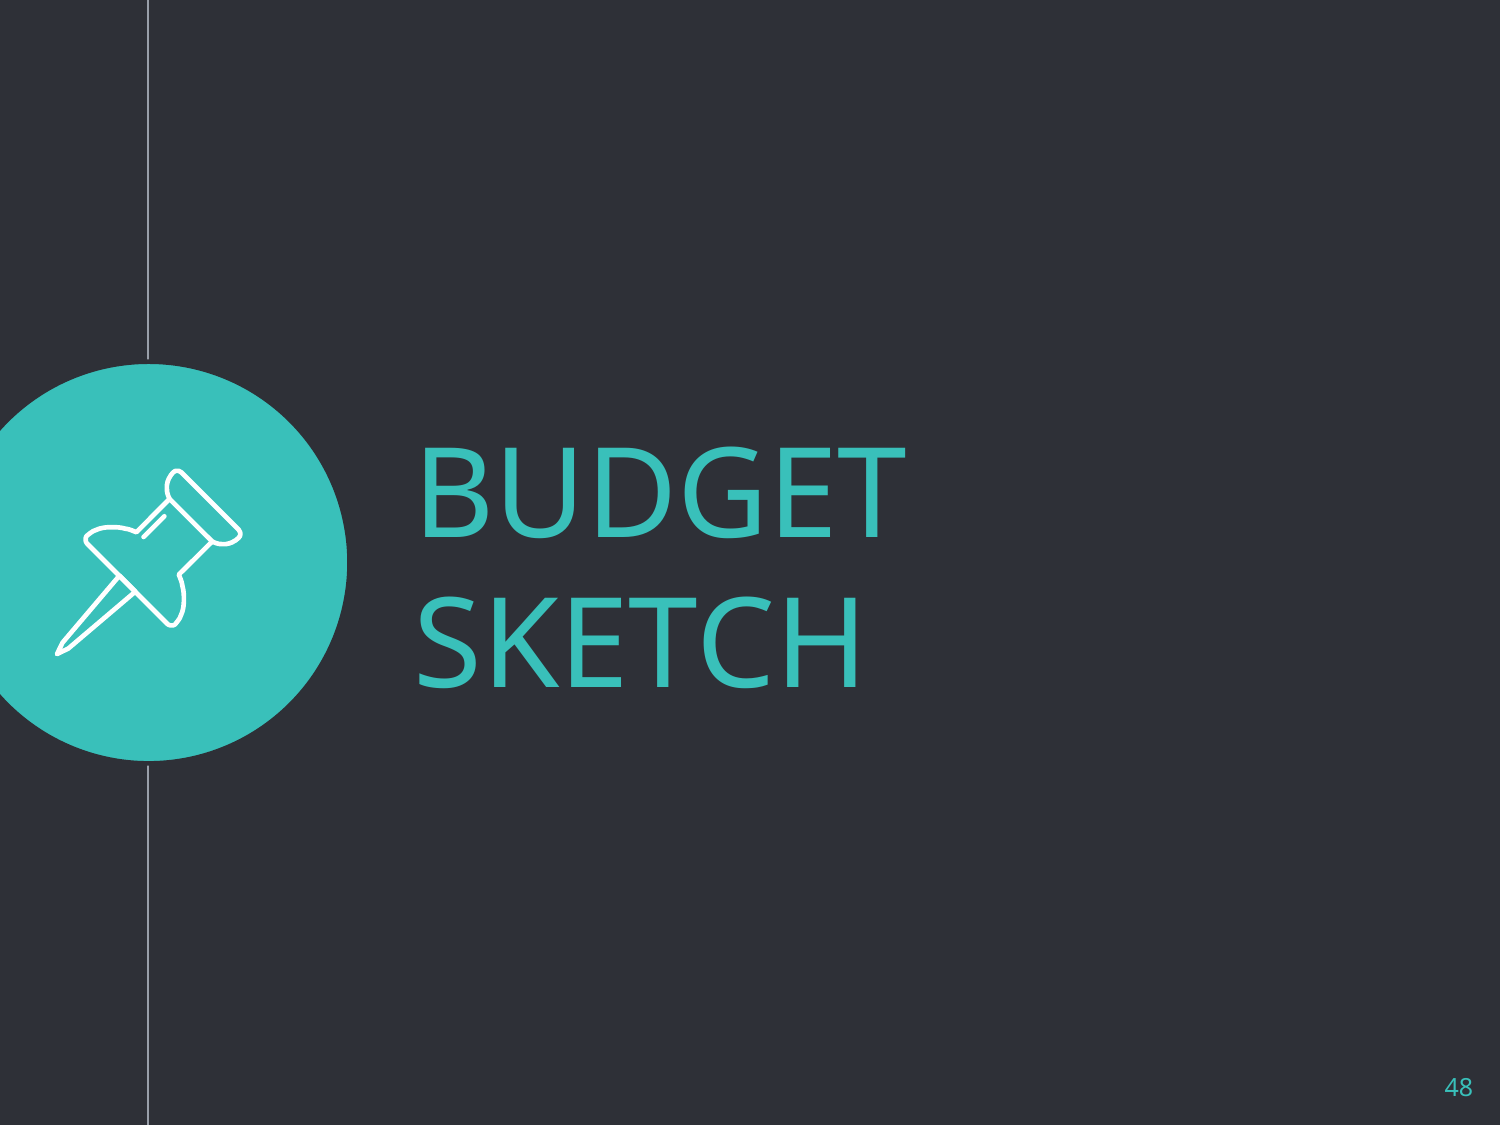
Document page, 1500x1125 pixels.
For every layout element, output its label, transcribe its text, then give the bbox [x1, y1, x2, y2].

title BUDGET SKETCH [398, 435, 1388, 690]
text_box [0, 361, 350, 764]
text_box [56, 470, 241, 655]
slide_number 48 [1398, 1056, 1489, 1125]
